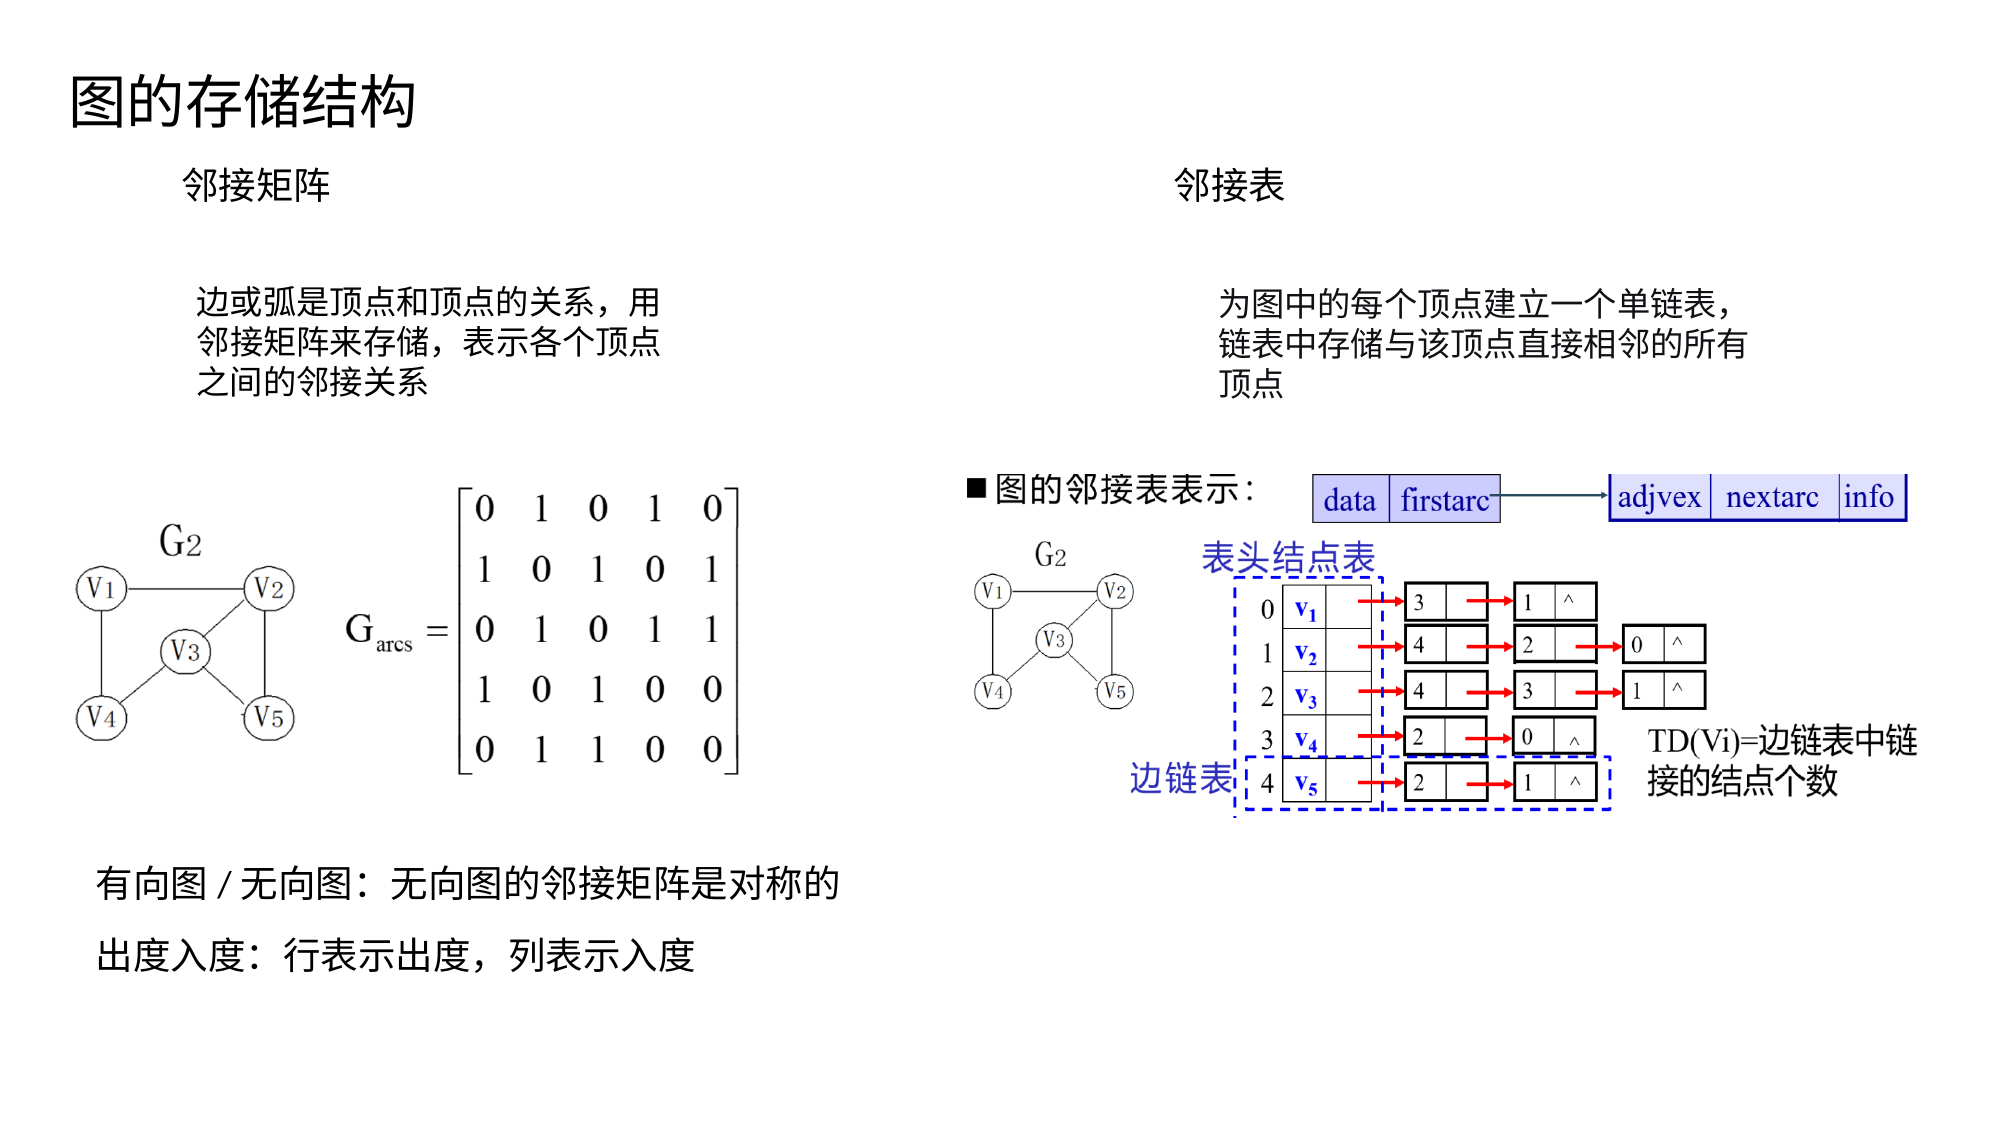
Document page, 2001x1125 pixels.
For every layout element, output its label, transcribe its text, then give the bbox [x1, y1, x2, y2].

text_box 邻接表 [1159, 154, 1335, 214]
text_box 出度入度：行表示出度，列表示入度 [81, 925, 748, 985]
text_box 图的存储结构 [53, 57, 469, 143]
picture [966, 474, 1920, 818]
text_box 邻接矩阵 [166, 154, 358, 216]
text_box 边或弧是顶点和顶点的关系，用邻接矩阵来存储，表示各个顶点之间的邻接关系 [182, 274, 700, 409]
text_box 有向图/无向图：无向图的邻接矩阵是对称的 [81, 852, 887, 913]
text_box 为图中的每个顶点建立一个单链表，链表中存储与该顶点直接相邻的所有顶点 [1203, 275, 1773, 410]
picture [53, 478, 811, 818]
